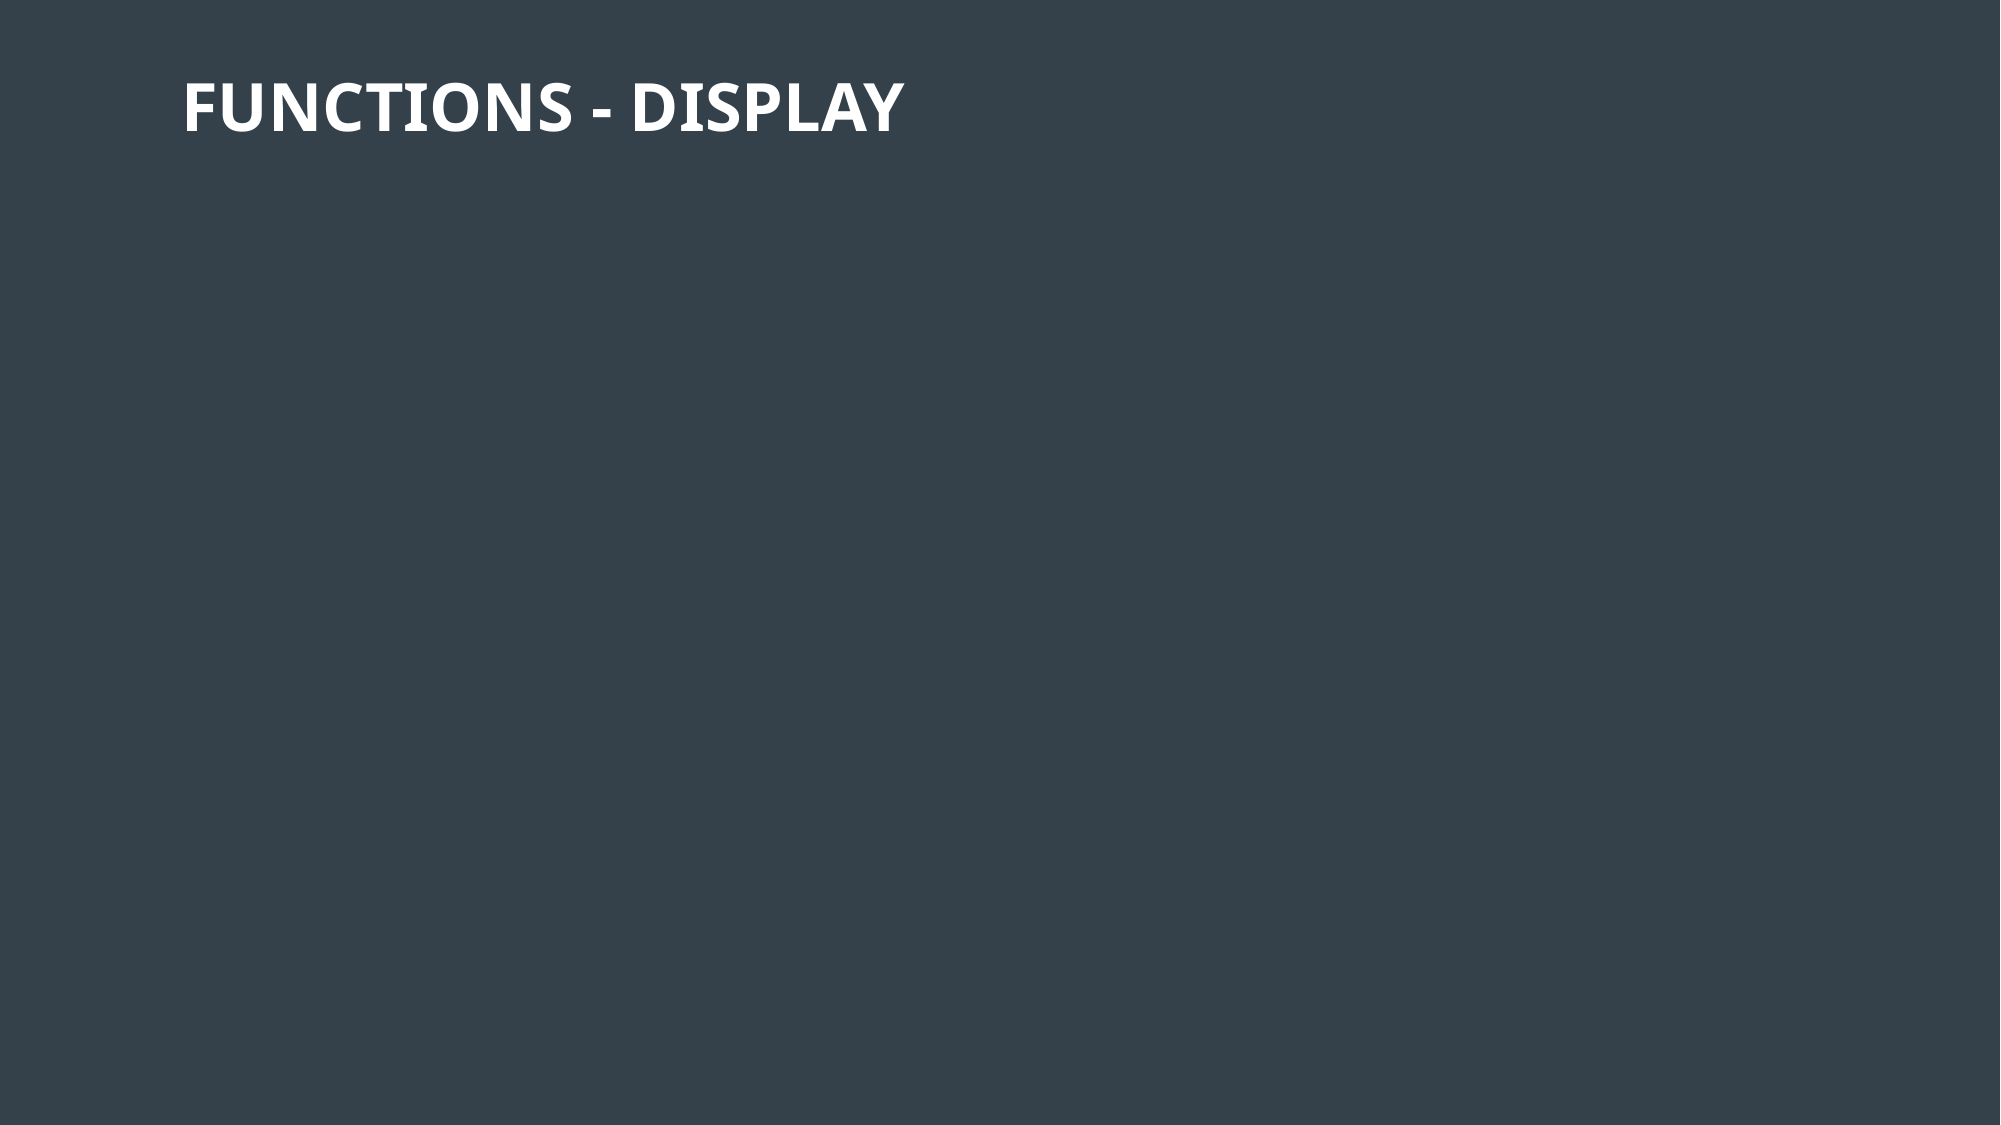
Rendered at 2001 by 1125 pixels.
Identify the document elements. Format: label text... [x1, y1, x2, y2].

text_box FUNCTIONS - DISPLAY [181, 75, 1197, 134]
